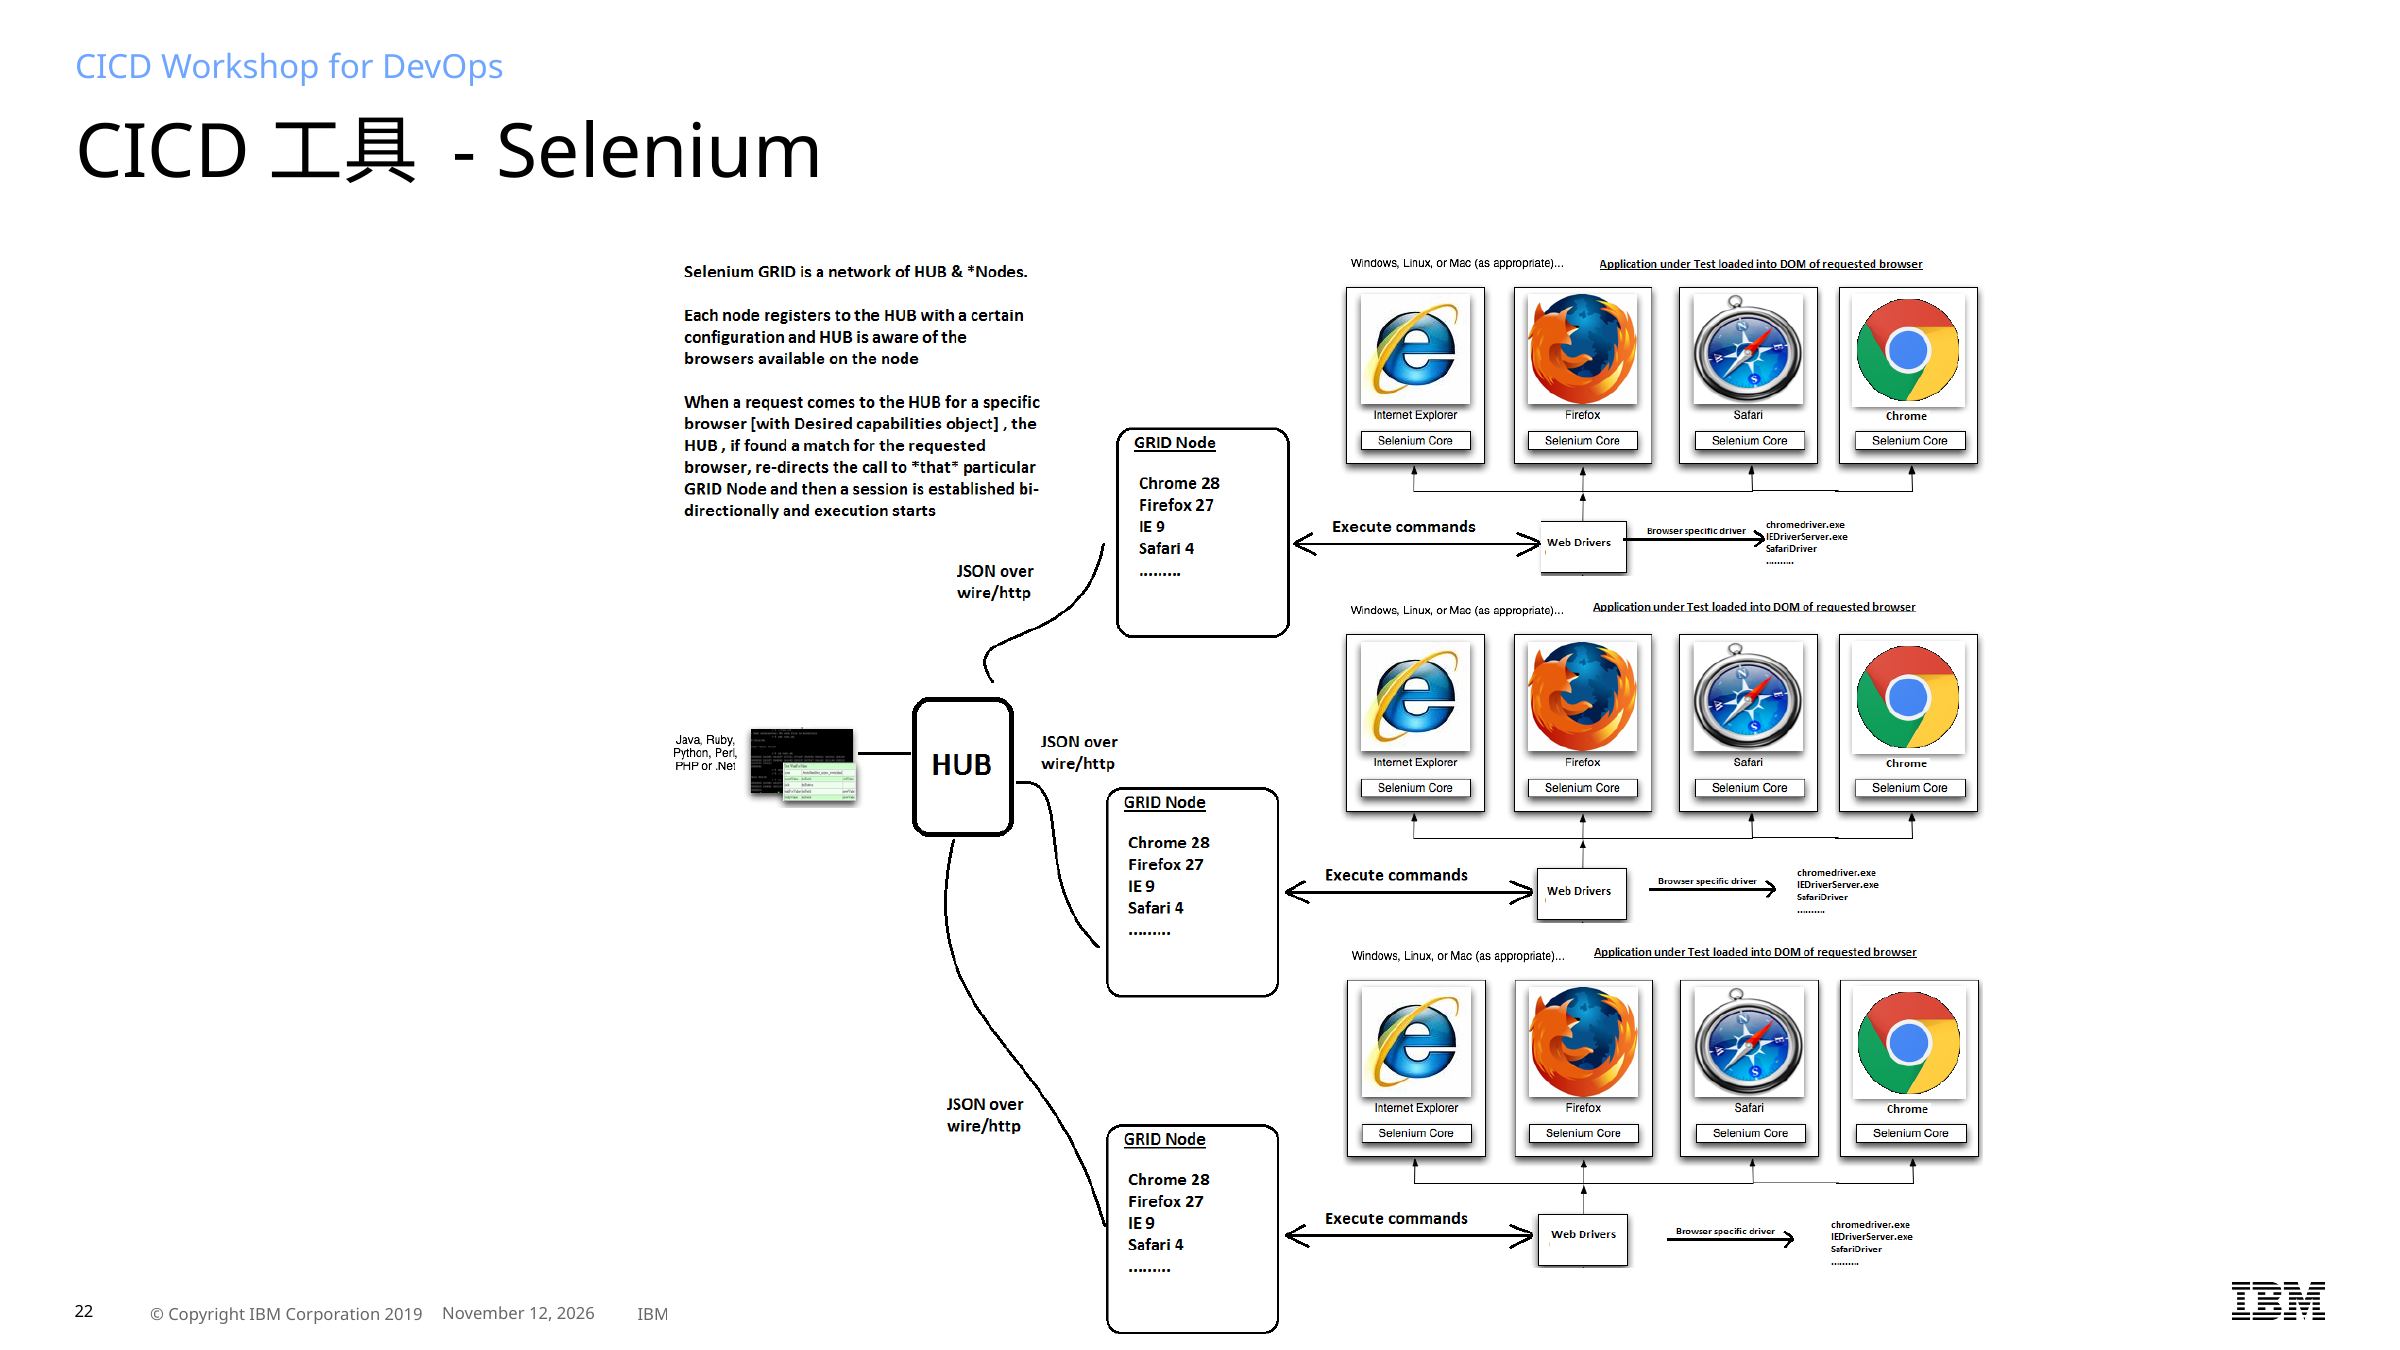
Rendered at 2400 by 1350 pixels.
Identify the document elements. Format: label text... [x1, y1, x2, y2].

title CICD工具 - Selenium [75, 112, 2325, 300]
list CICD Workshop for DevOps [75, 43, 1155, 89]
picture [2232, 1282, 2325, 1320]
picture [667, 243, 2025, 1350]
